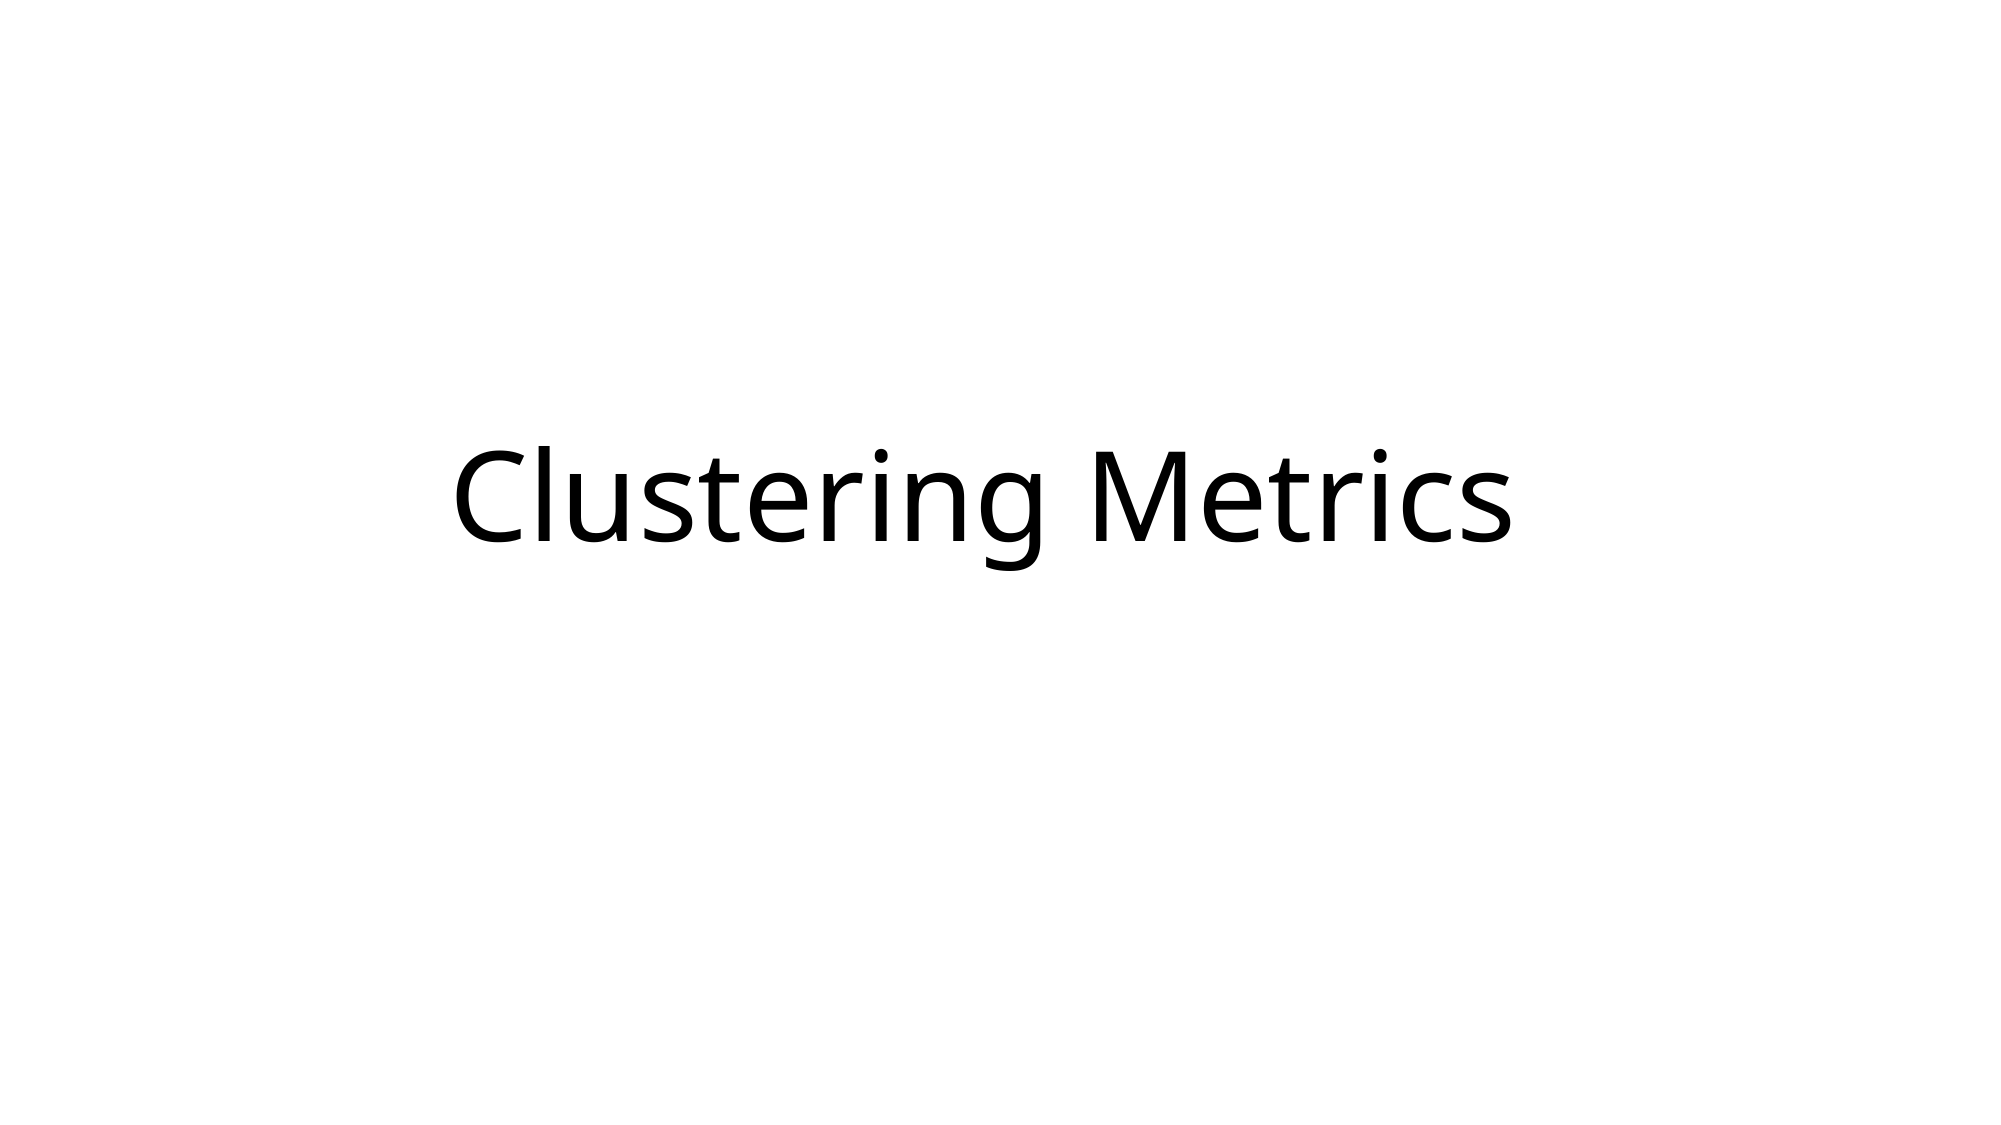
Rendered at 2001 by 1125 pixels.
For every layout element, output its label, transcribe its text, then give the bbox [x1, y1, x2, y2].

title Clustering Metrics [249, 184, 1750, 576]
